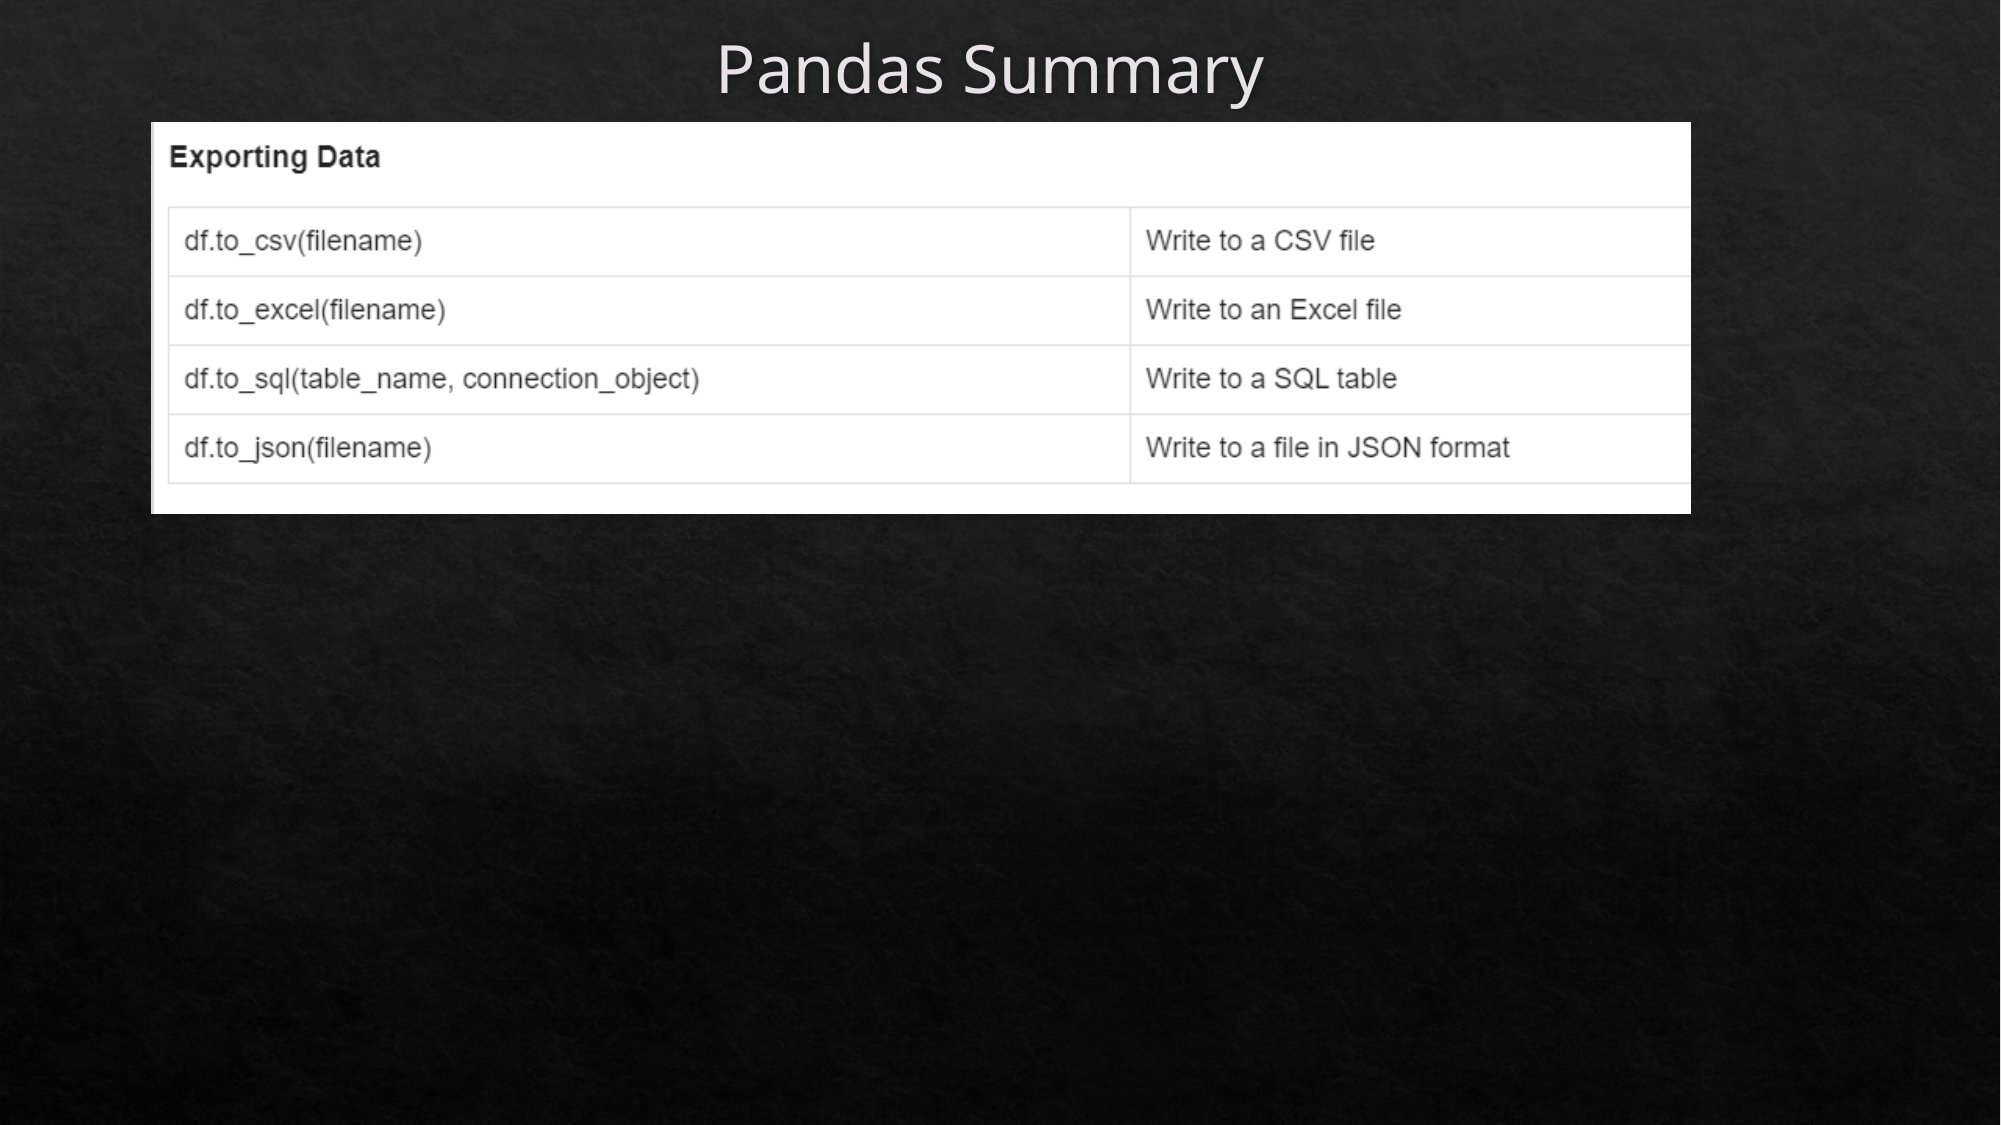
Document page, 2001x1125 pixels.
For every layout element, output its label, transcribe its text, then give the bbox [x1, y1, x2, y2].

picture [151, 122, 1691, 514]
title Pandas Summary [149, 20, 1849, 123]
